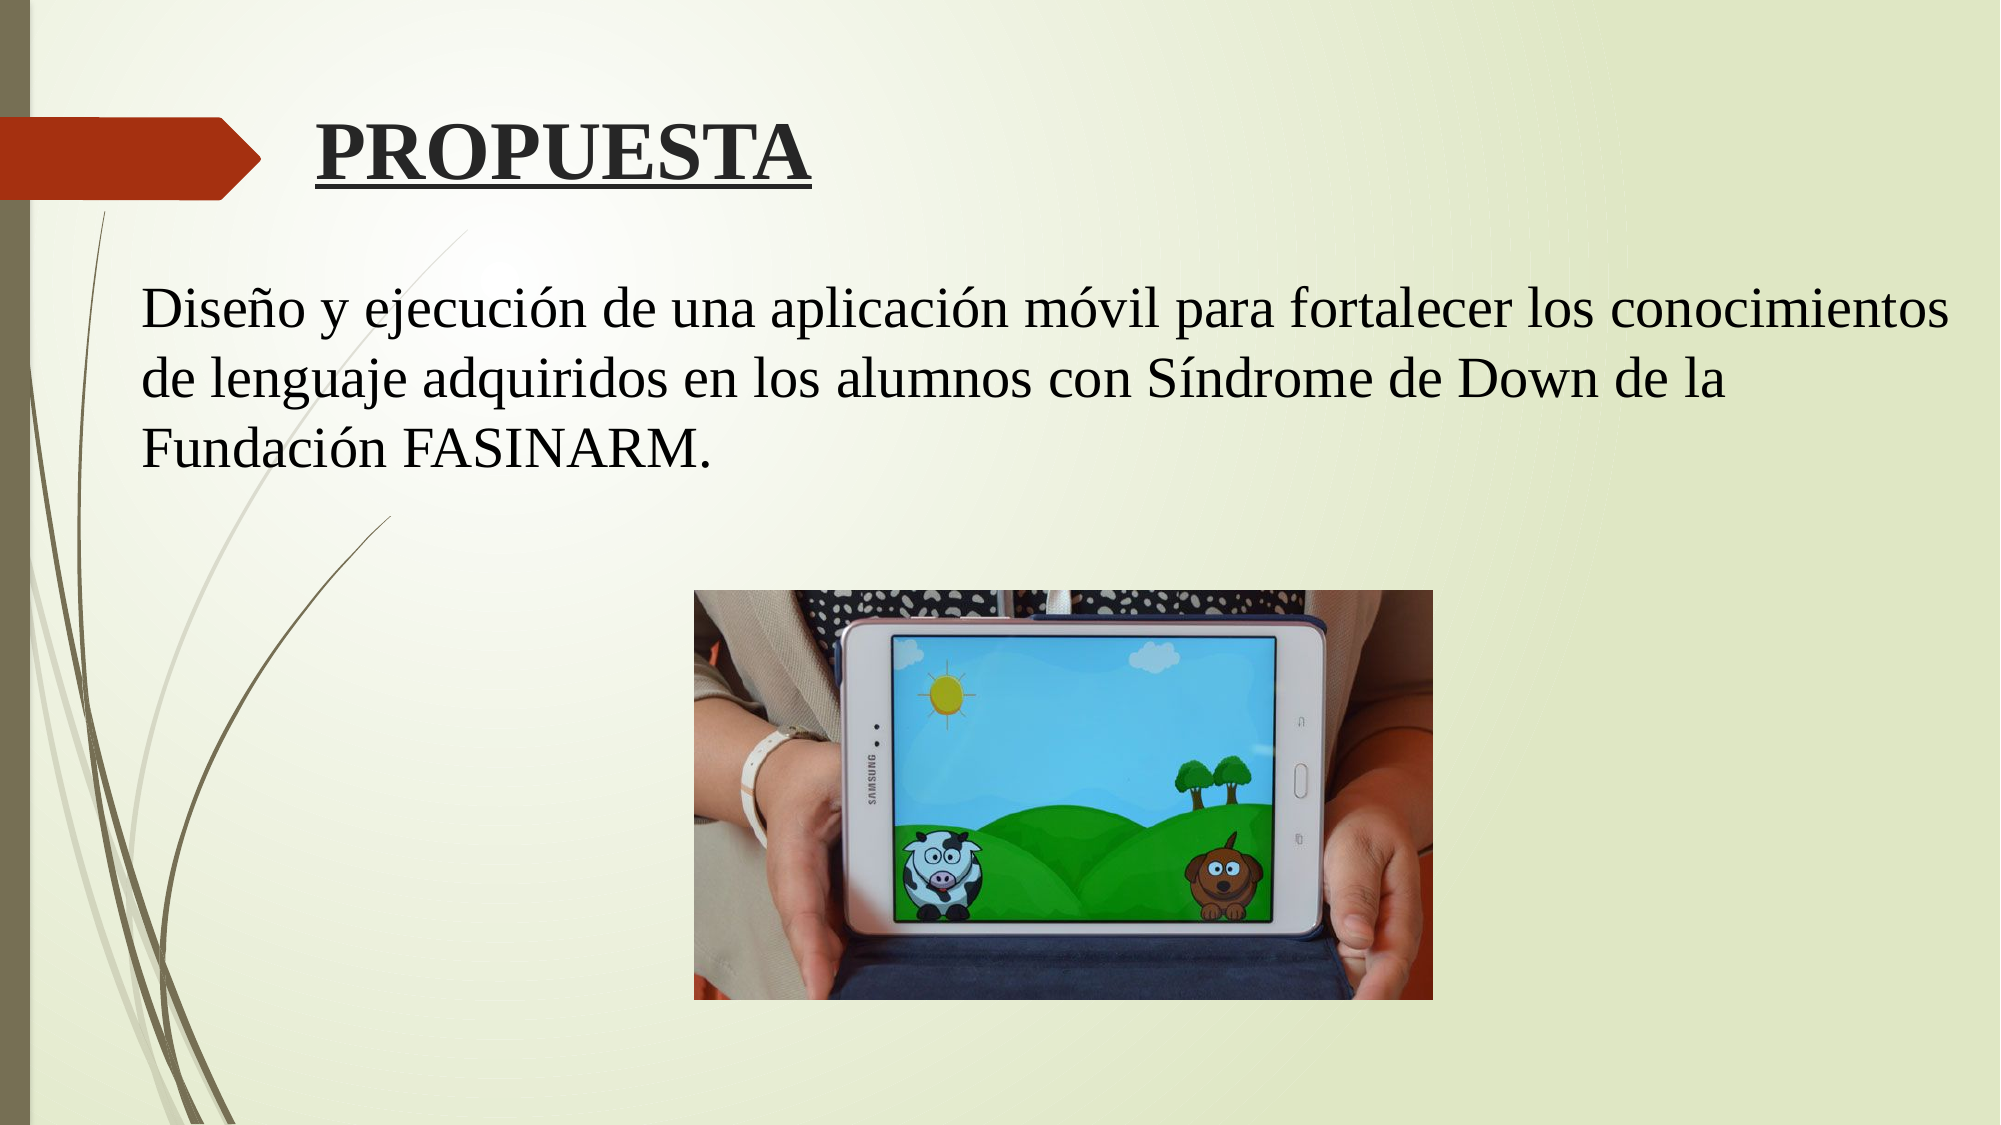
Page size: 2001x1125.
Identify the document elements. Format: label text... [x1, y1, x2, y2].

title PROPUESTA [300, 88, 869, 231]
text_box Diseño y ejecución de una aplicación móvil para fortalecer los conocimientos de lenguaje adquiridos en los alumnos con Síndrome de Down de la Fundación FASINARM. [126, 261, 2000, 487]
picture [693, 590, 1433, 1000]
